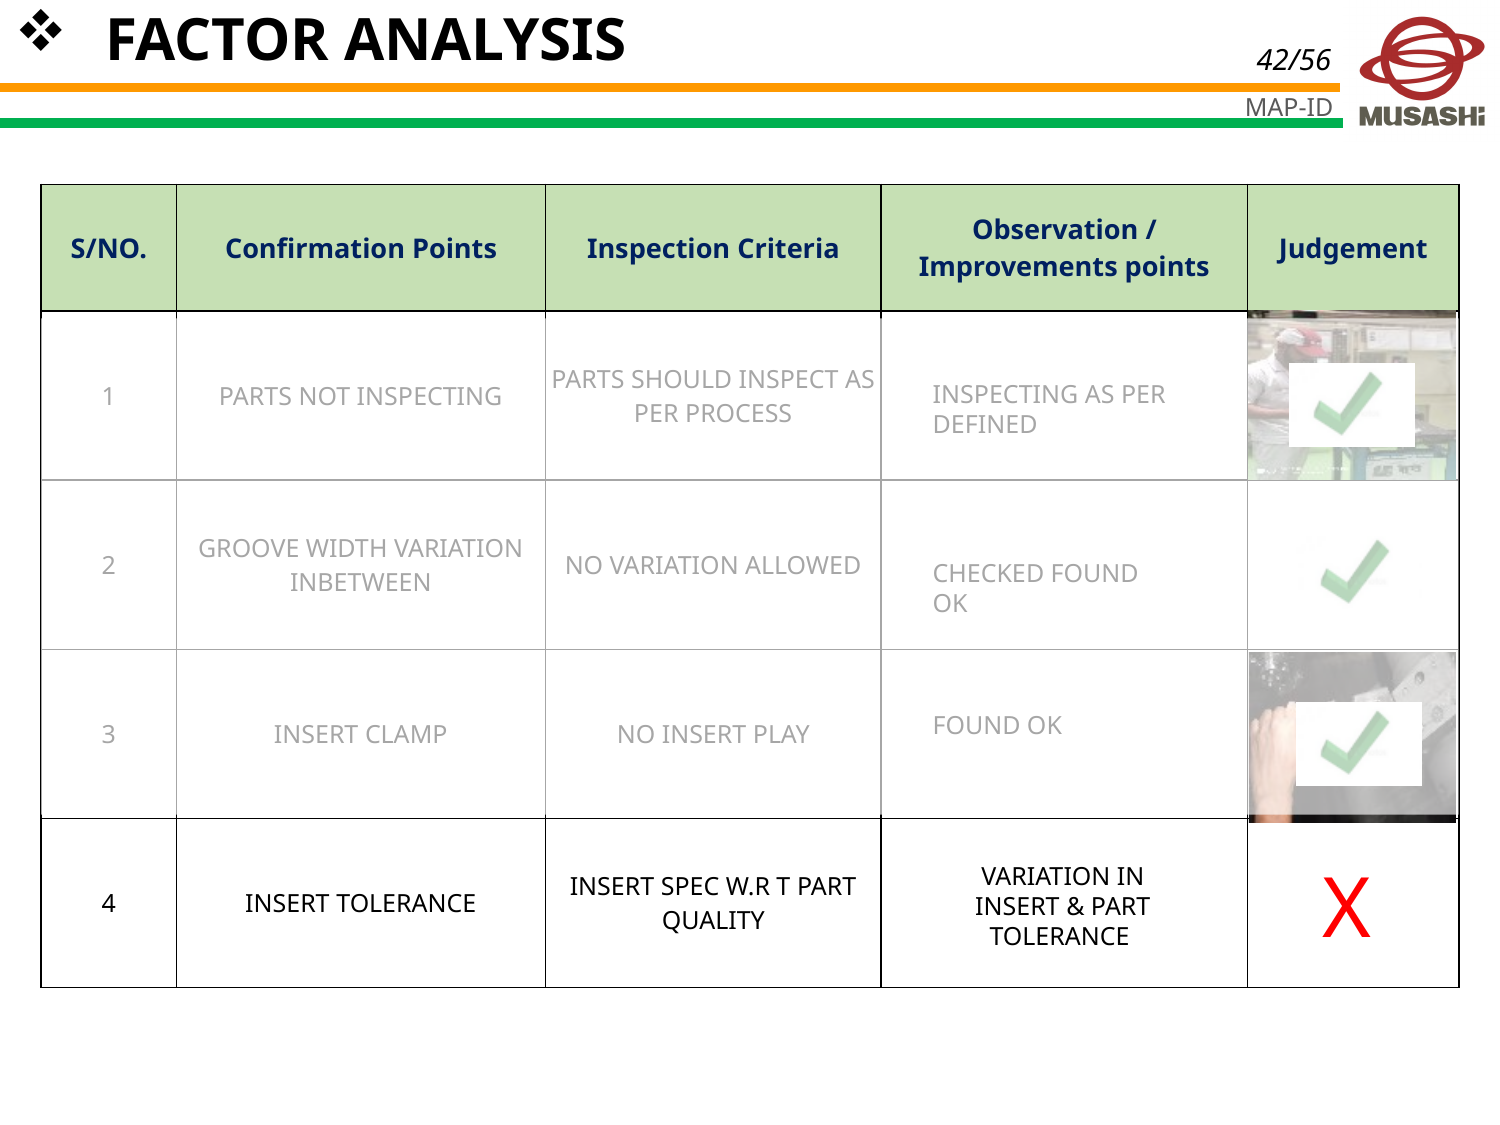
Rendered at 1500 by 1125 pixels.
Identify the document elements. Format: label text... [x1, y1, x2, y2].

text_box VARIATION IN INSERT & PART TOLERANCE [927, 853, 1199, 959]
table_header S/NO. [42, 185, 176, 310]
table_cell PARTS SHOULD INSPECT AS PER PROCESS [546, 312, 880, 316]
table_cell [1248, 830, 1458, 987]
text_box [39, 316, 1461, 817]
picture [1248, 652, 1457, 823]
picture [1296, 531, 1422, 616]
table_cell INSERT SPEC W.R T PART QUALITY [546, 819, 880, 987]
table_cell 1 [42, 312, 176, 316]
text_box X [1322, 853, 1370, 954]
picture [1343, 0, 1500, 142]
table_header Judgement [1248, 185, 1458, 310]
table_cell [882, 819, 1247, 987]
table_header Inspection Criteria [546, 185, 880, 310]
text_box FACTOR ANALYSIS [0, 0, 1354, 77]
table_cell INSERT TOLERANCE [177, 819, 545, 987]
table_cell 4 [42, 819, 176, 987]
table_header Observation / Improvements points [882, 185, 1247, 310]
table_cell PARTS NOT INSPECTING [177, 312, 545, 316]
table_header Confirmation Points [177, 185, 545, 310]
table_cell [882, 312, 1245, 316]
picture [1248, 309, 1457, 481]
